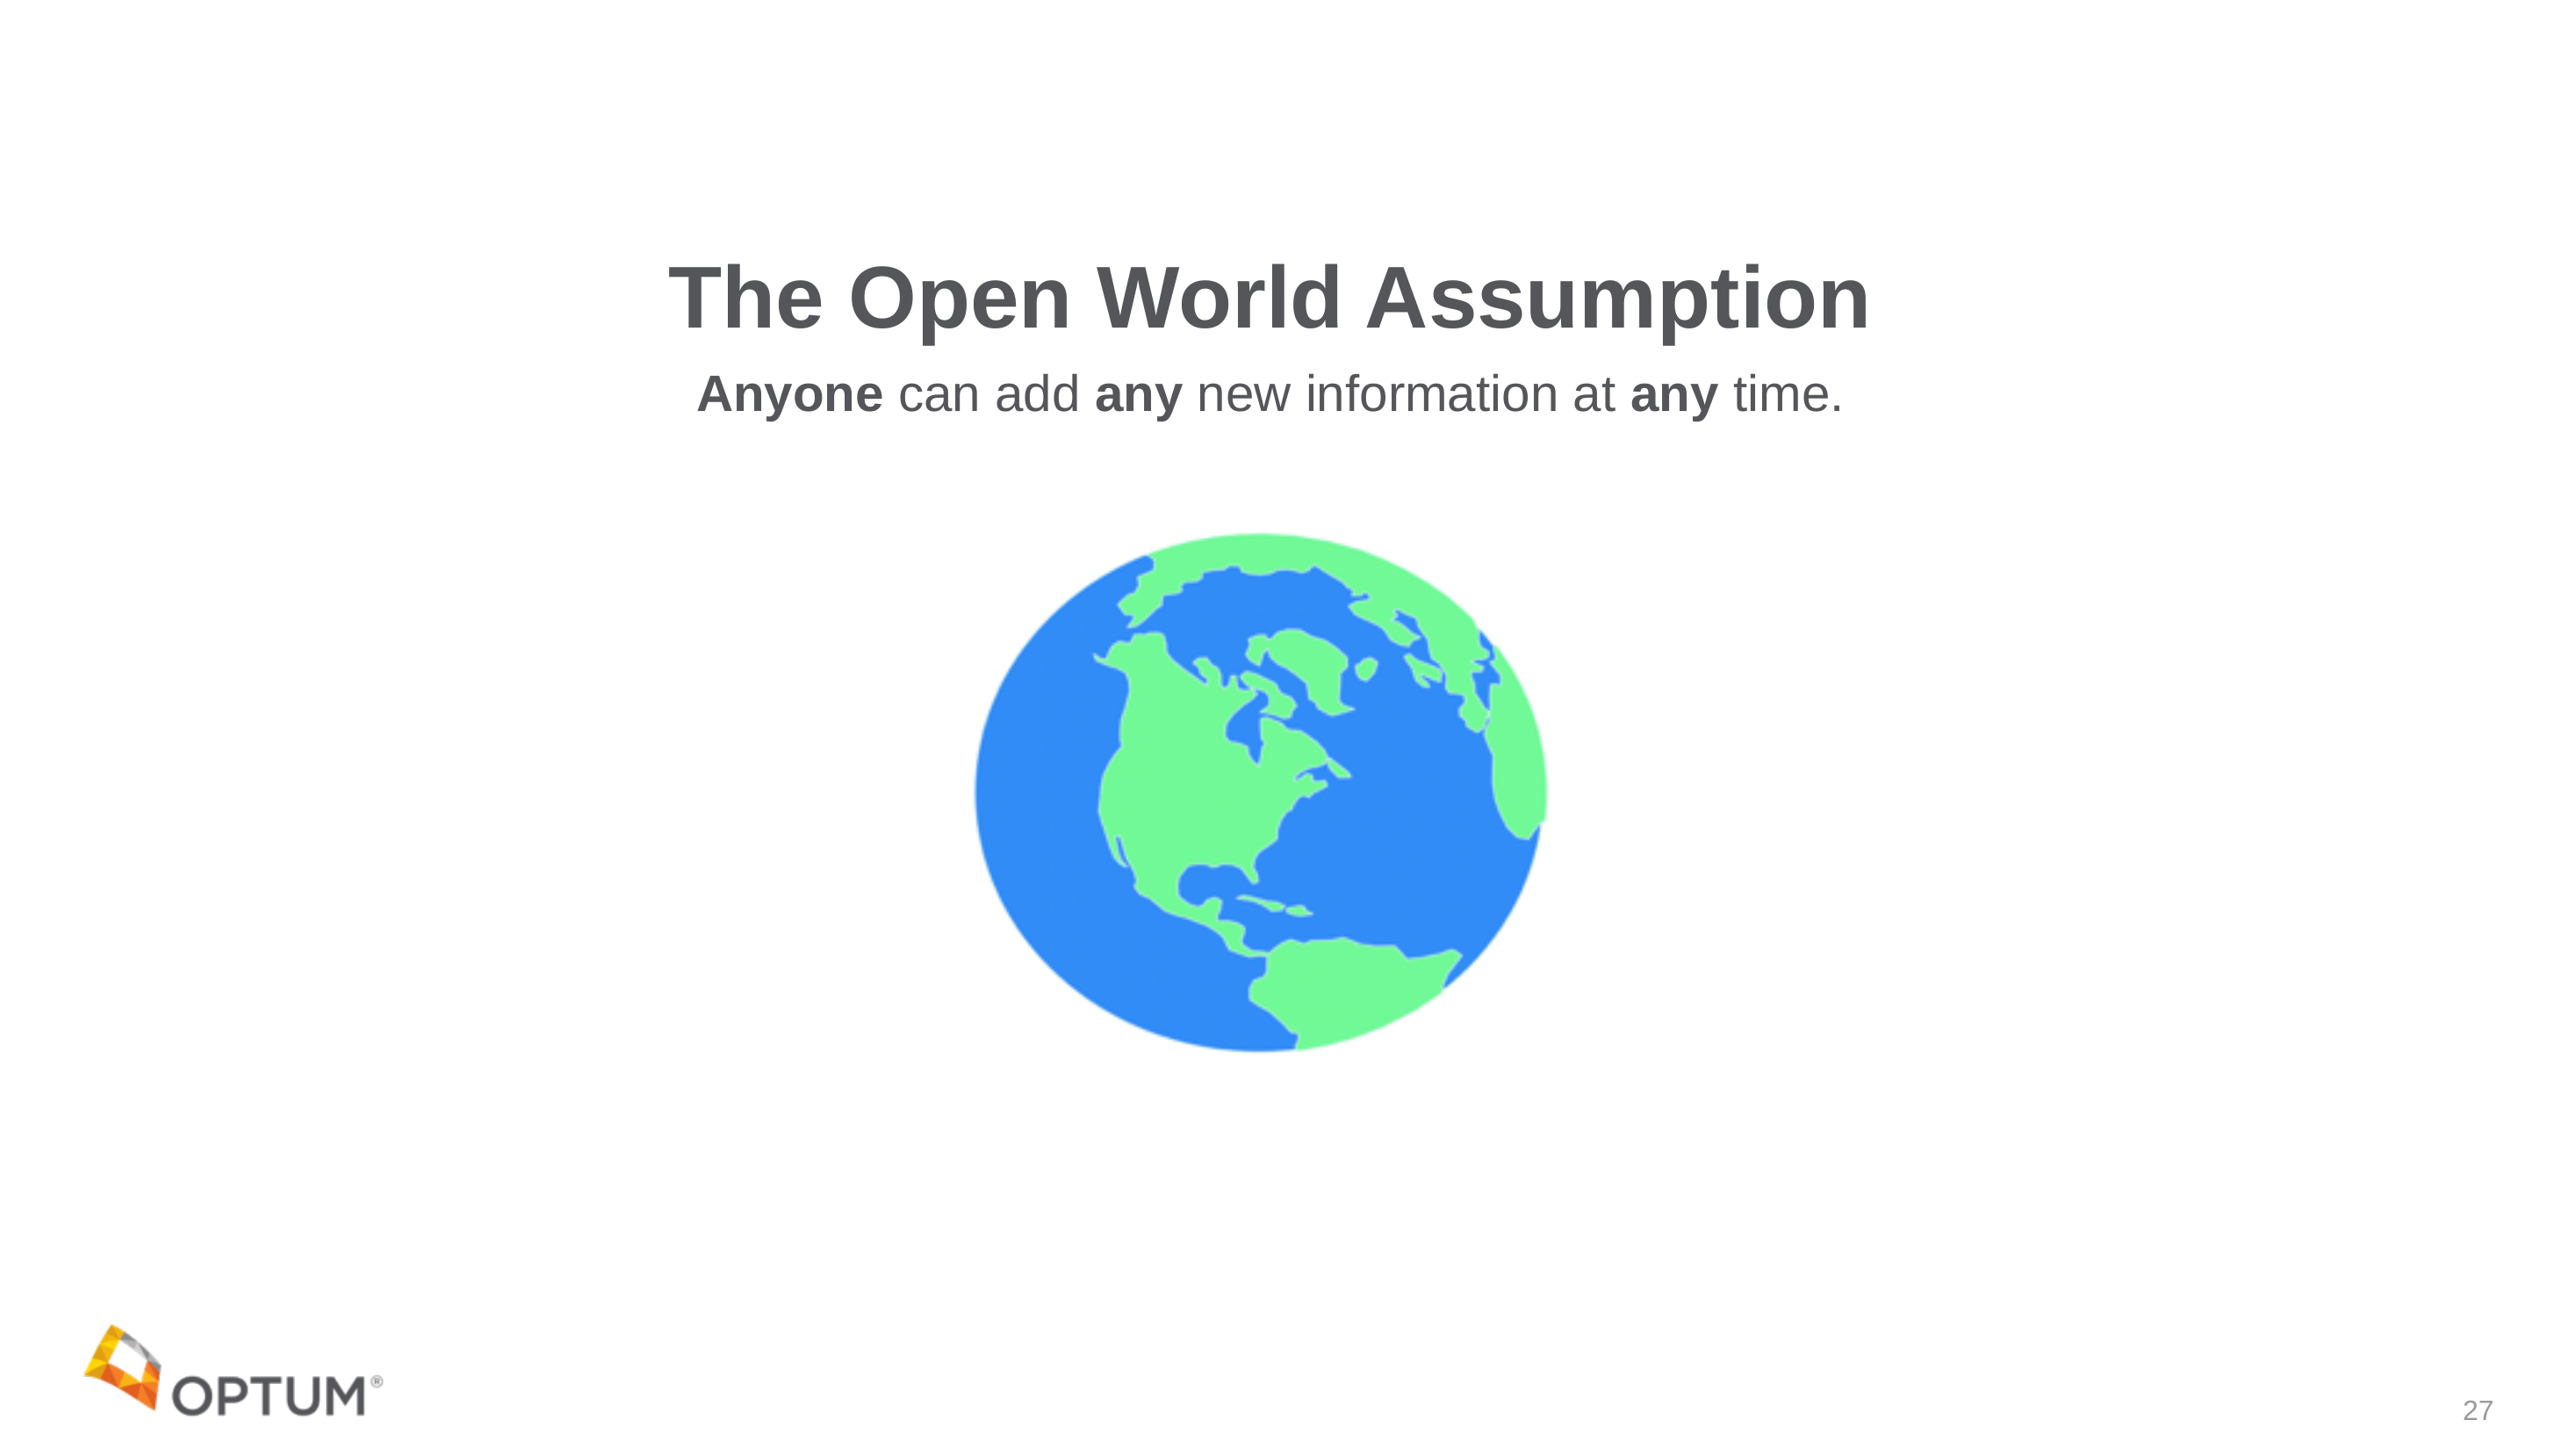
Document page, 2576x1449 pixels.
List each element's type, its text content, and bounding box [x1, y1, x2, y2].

slide_number 27 [2379, 1370, 2494, 1448]
text_box Anyone can add any new information at any time. [683, 353, 1858, 429]
text_box The Open World Assumption [655, 234, 1886, 353]
picture [83, 1323, 385, 1417]
picture [947, 524, 1568, 1075]
